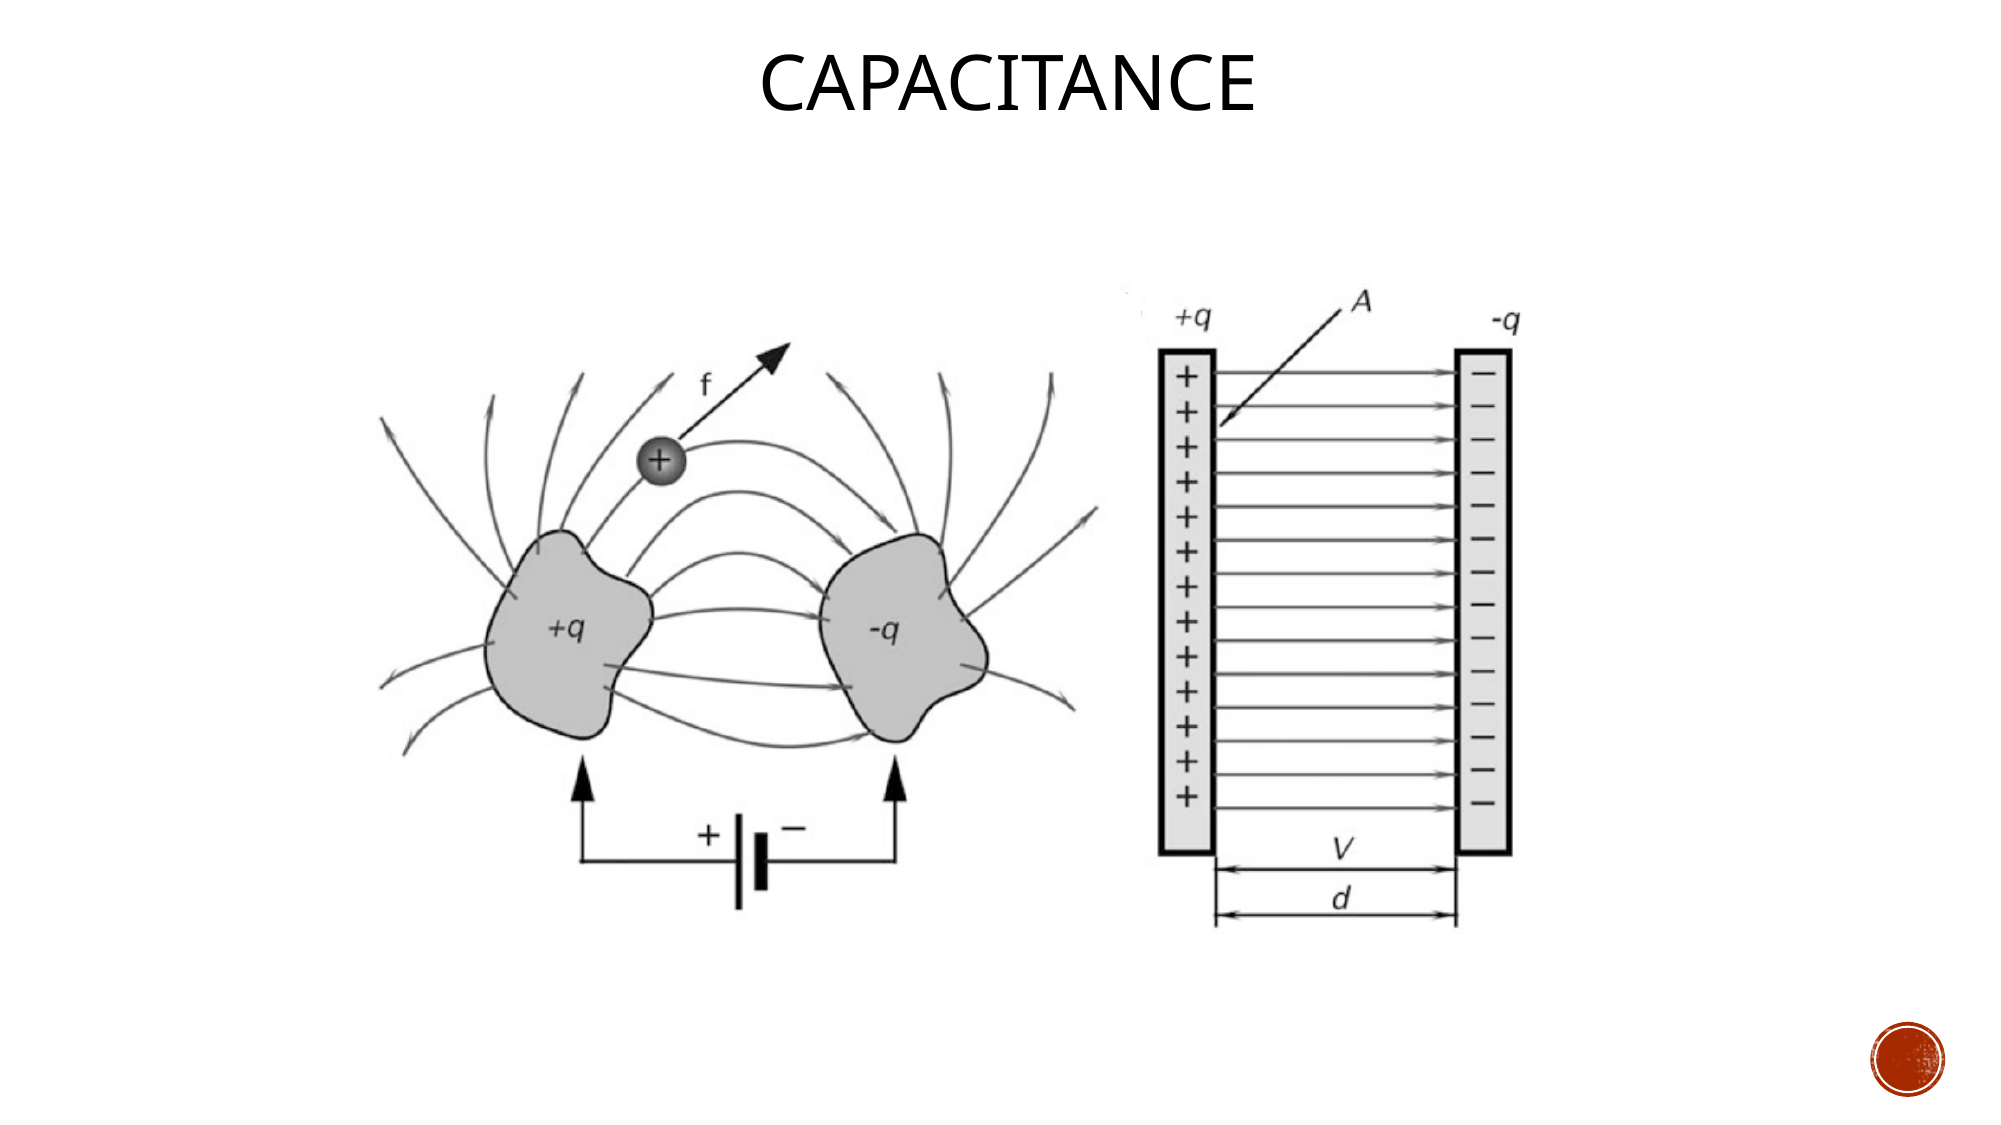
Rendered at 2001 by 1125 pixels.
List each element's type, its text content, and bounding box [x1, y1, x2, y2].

list [61, 135, 1947, 1075]
title Capacitance [173, 36, 1824, 135]
picture [345, 278, 1532, 935]
